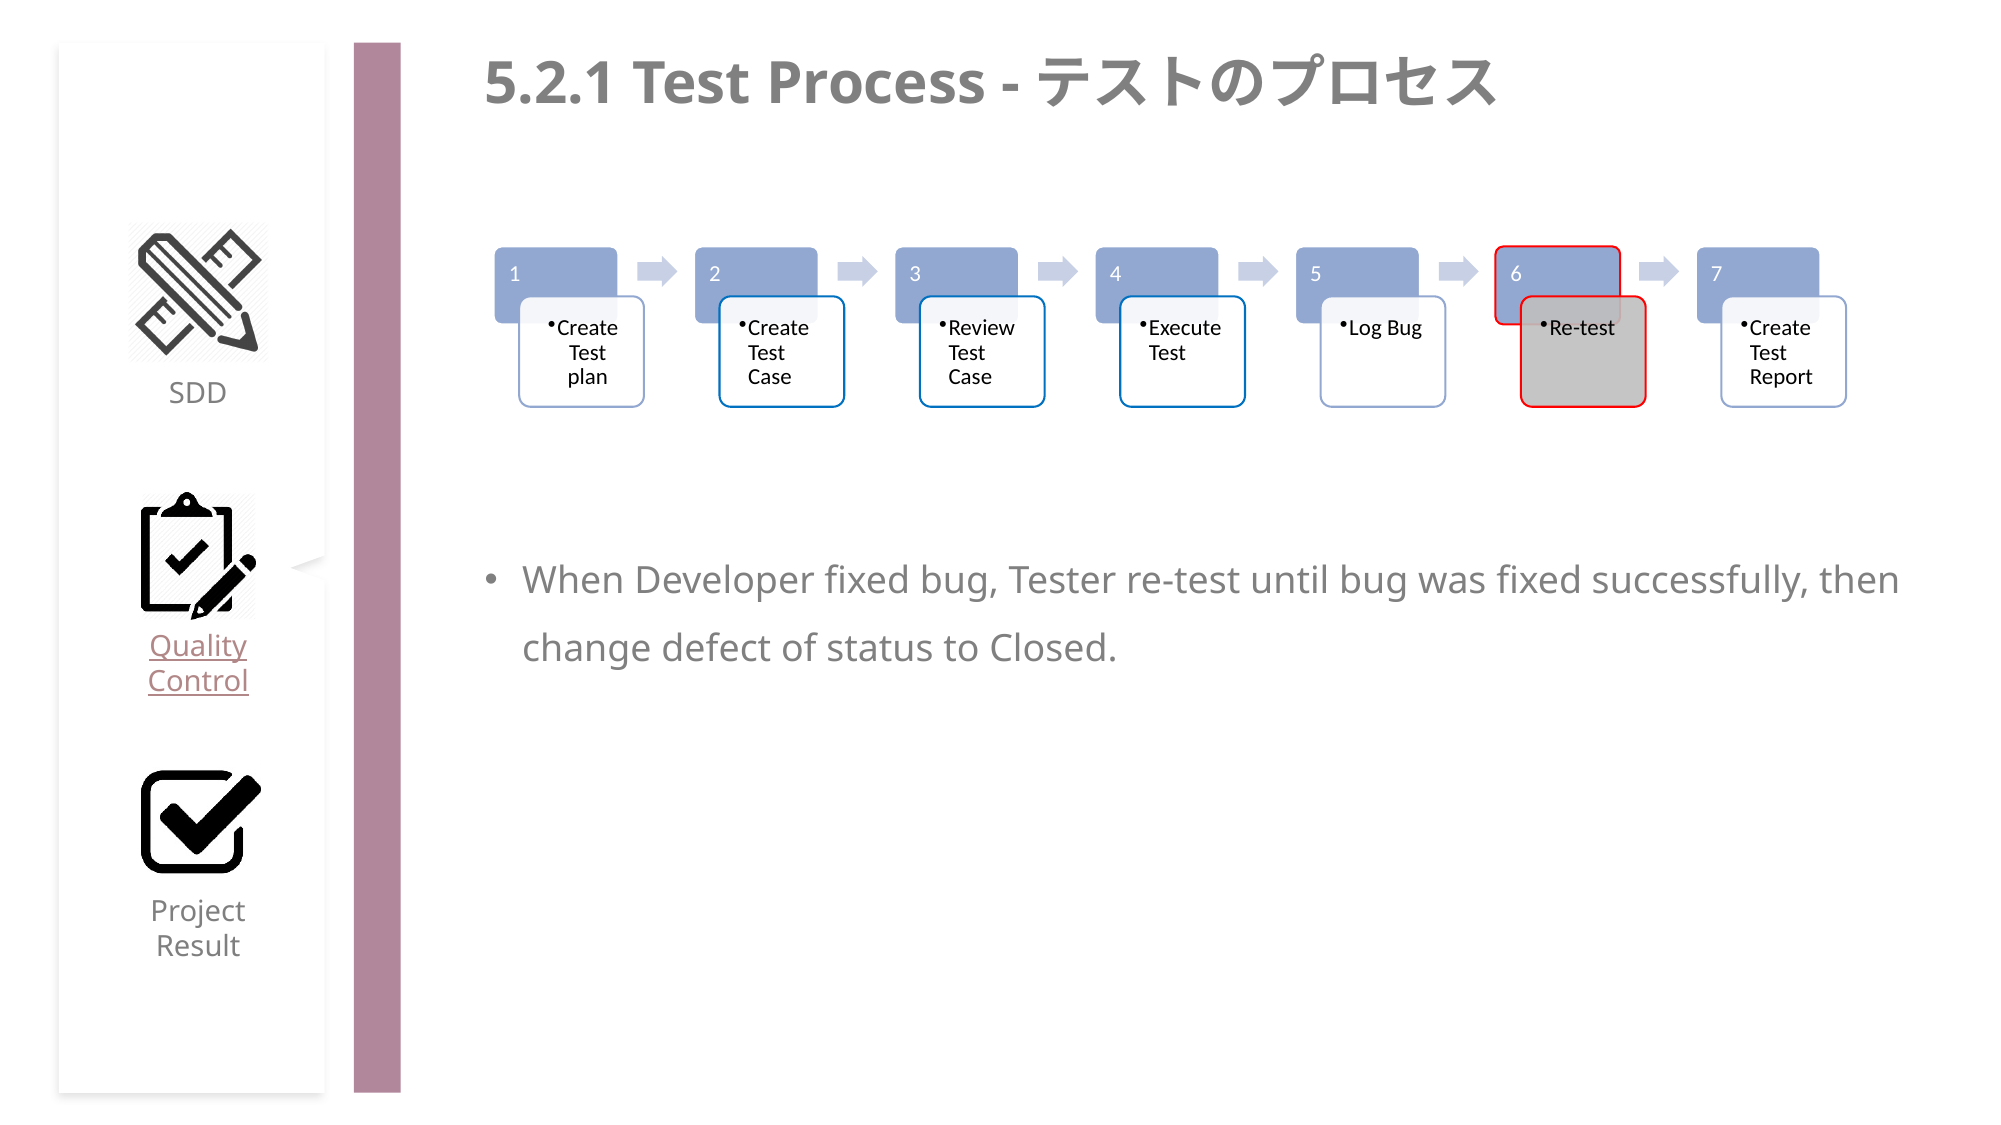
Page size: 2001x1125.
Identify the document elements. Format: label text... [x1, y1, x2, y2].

text_box 5.2.1 Test Process -テストのプロセス [469, 38, 1553, 123]
text_box When Developer fixed bug, Tester re-test until bug was fixed successfully, then change defect of status to Closed. [469, 526, 1942, 1020]
picture [127, 221, 269, 363]
text_box [57, 41, 326, 1094]
text_box [353, 42, 402, 1094]
text_box Quality Control [93, 619, 303, 705]
picture [141, 761, 261, 882]
text_box Project Result [106, 884, 290, 970]
text_box SDD [99, 366, 297, 417]
picture [141, 492, 256, 620]
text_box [493, 126, 1847, 527]
